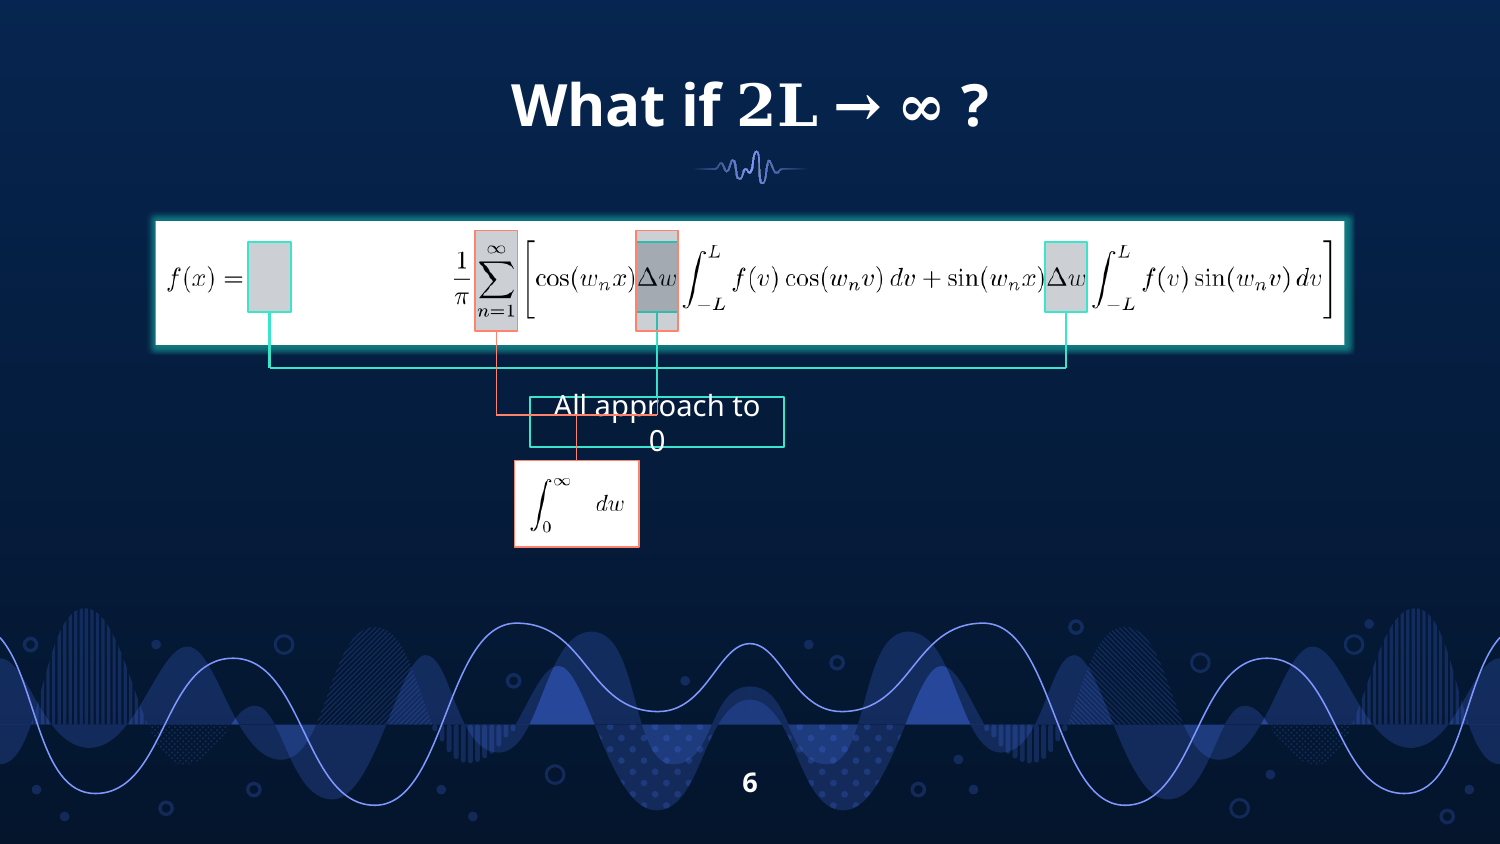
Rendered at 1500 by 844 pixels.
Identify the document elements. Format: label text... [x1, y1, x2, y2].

picture [155, 220, 1345, 345]
picture [514, 460, 639, 547]
slide_number 6 [705, 724, 795, 844]
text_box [248, 241, 1088, 448]
title What if 𝟐𝐋 → ∞ ? [203, 74, 1297, 140]
